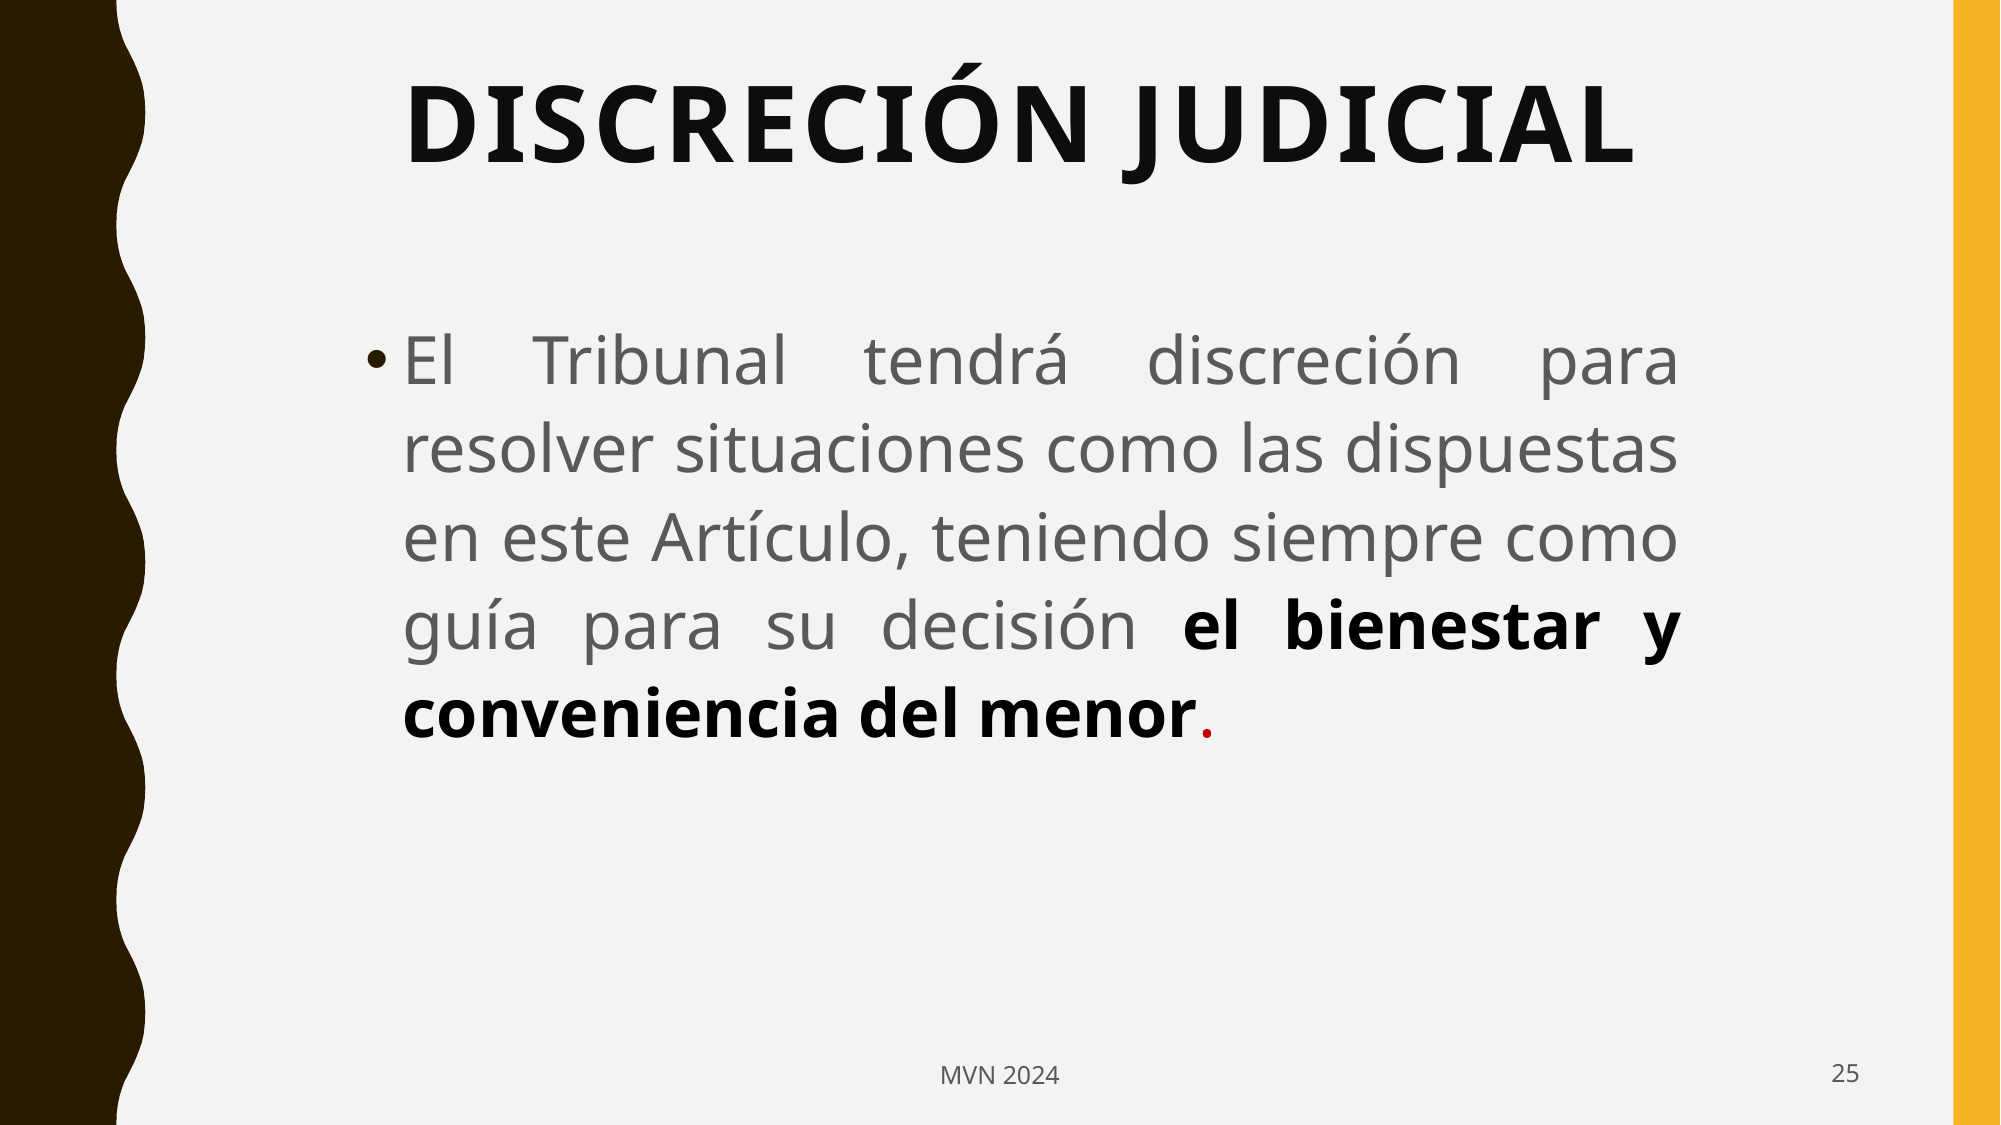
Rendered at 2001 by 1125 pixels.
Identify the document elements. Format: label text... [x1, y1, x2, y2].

slide_number 25 [1412, 1045, 1875, 1103]
footer MVN 2024 [662, 1045, 1338, 1103]
list El Tribunal tendrá discreción para resolver situaciones como las dispuestas en este Artículo, teniendo siempre como guía para su decisión el bienestar y conveniencia del menor. [350, 208, 1697, 965]
title Discreción Judicial [385, 62, 1657, 208]
